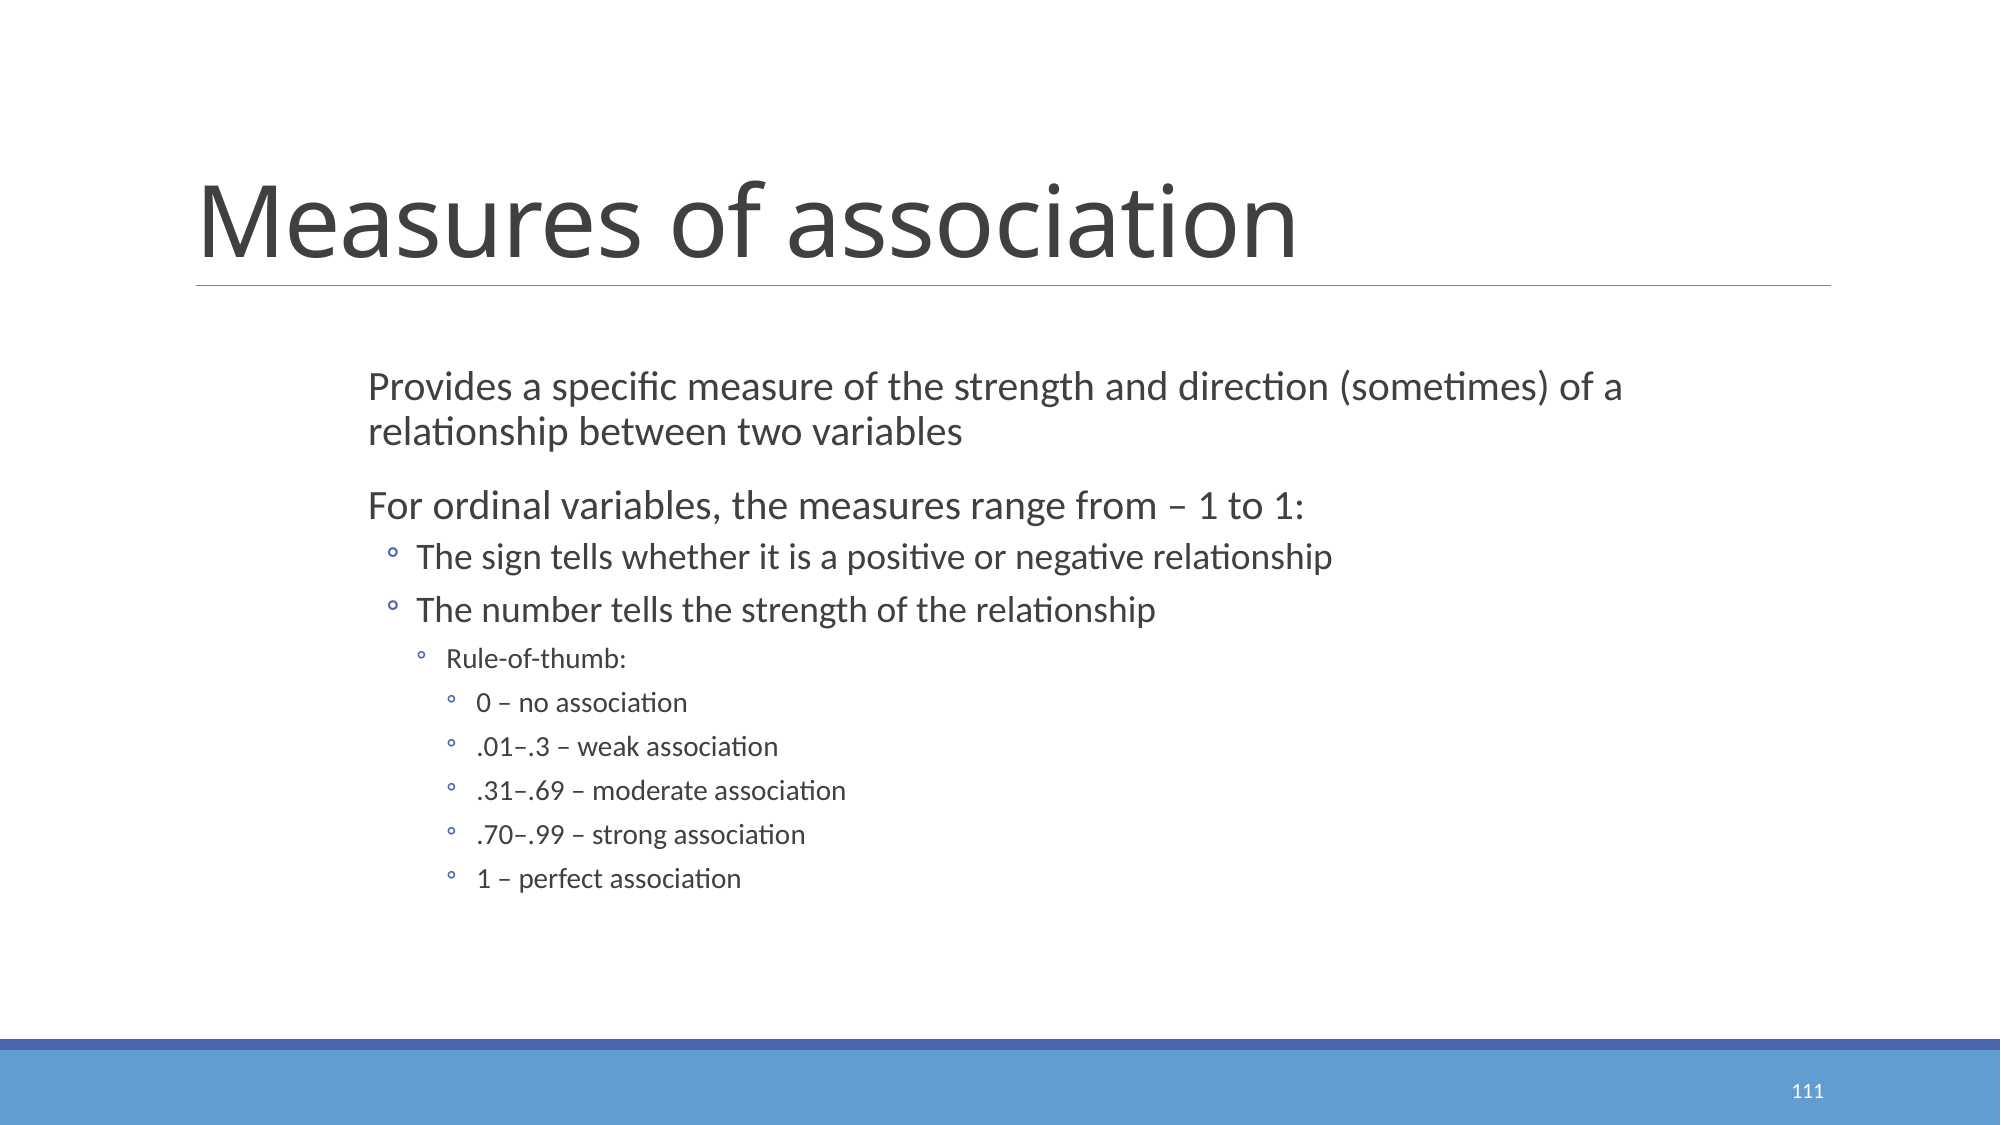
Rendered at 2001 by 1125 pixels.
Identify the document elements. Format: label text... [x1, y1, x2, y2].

title Measures of association [180, 47, 1830, 285]
list Provides a specific measure of the strength and direction (sometimes) of a relationship between two variables For ordinal variables, the measures range from – 1 to 1: The sign tells whether it is a positive or negative relationship The number tells the strength of the relationship Rule-of-thumb: 0 – no association .01–.3 – weak association .31–.69 – moderate association .70–.99 – strong association 1 – perfect association [353, 357, 1695, 1092]
slide_number 111 [1624, 1059, 1840, 1120]
